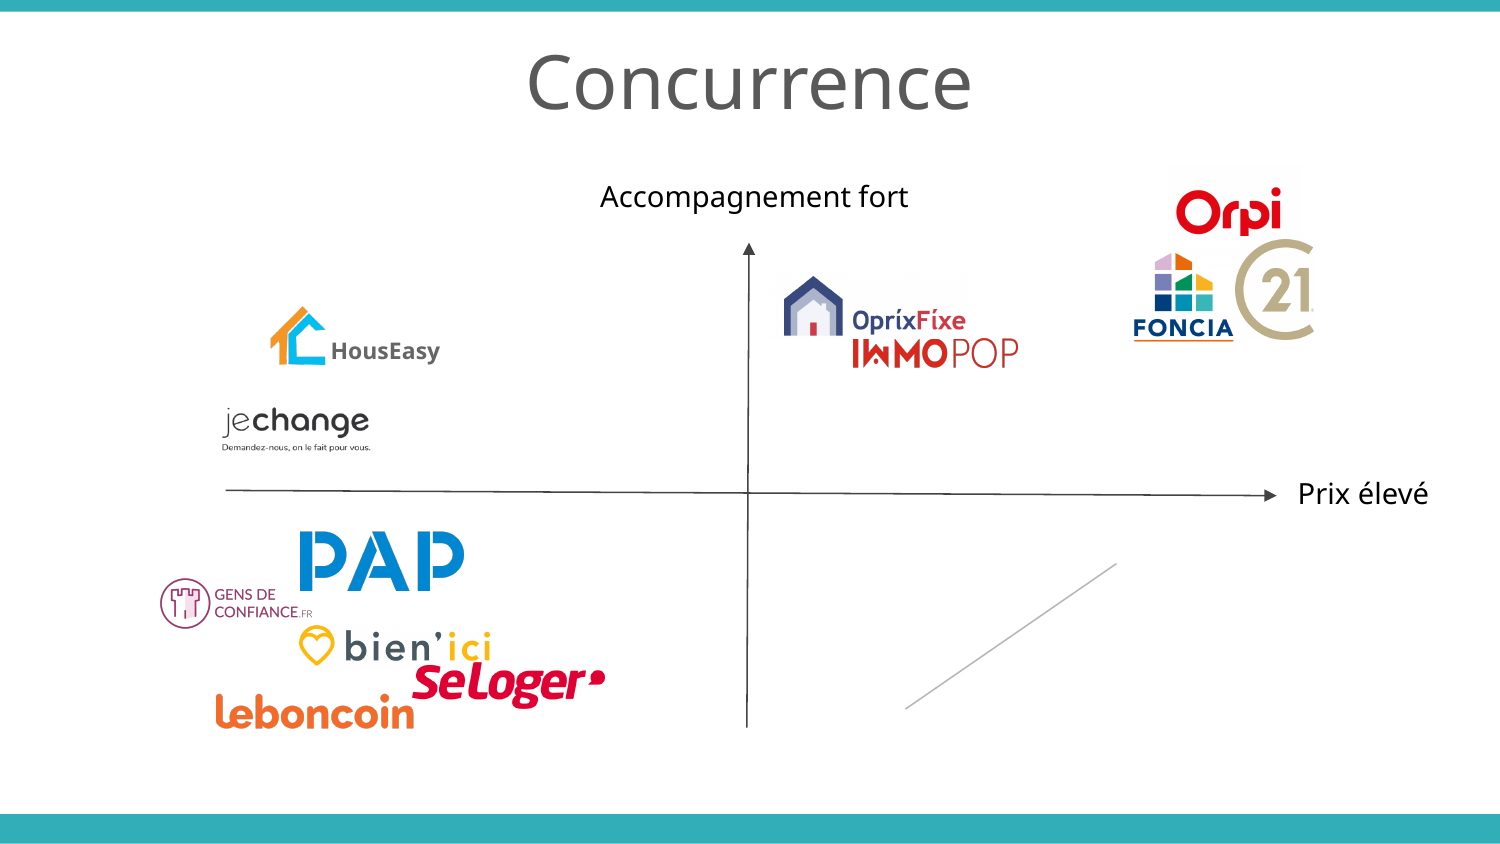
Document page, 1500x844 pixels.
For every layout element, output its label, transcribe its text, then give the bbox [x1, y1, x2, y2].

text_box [746, 505, 750, 728]
text_box HousEasy [343, 321, 468, 377]
picture [259, 297, 339, 376]
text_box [905, 563, 1117, 710]
picture [769, 273, 1018, 369]
list Concurrence [0, 32, 1500, 127]
picture [1117, 164, 1314, 359]
text_box Prix élevé [1281, 460, 1446, 507]
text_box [746, 242, 750, 488]
text_box Accompagnement fort [554, 163, 955, 211]
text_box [225, 490, 1277, 496]
picture [213, 395, 378, 468]
picture [153, 515, 605, 740]
